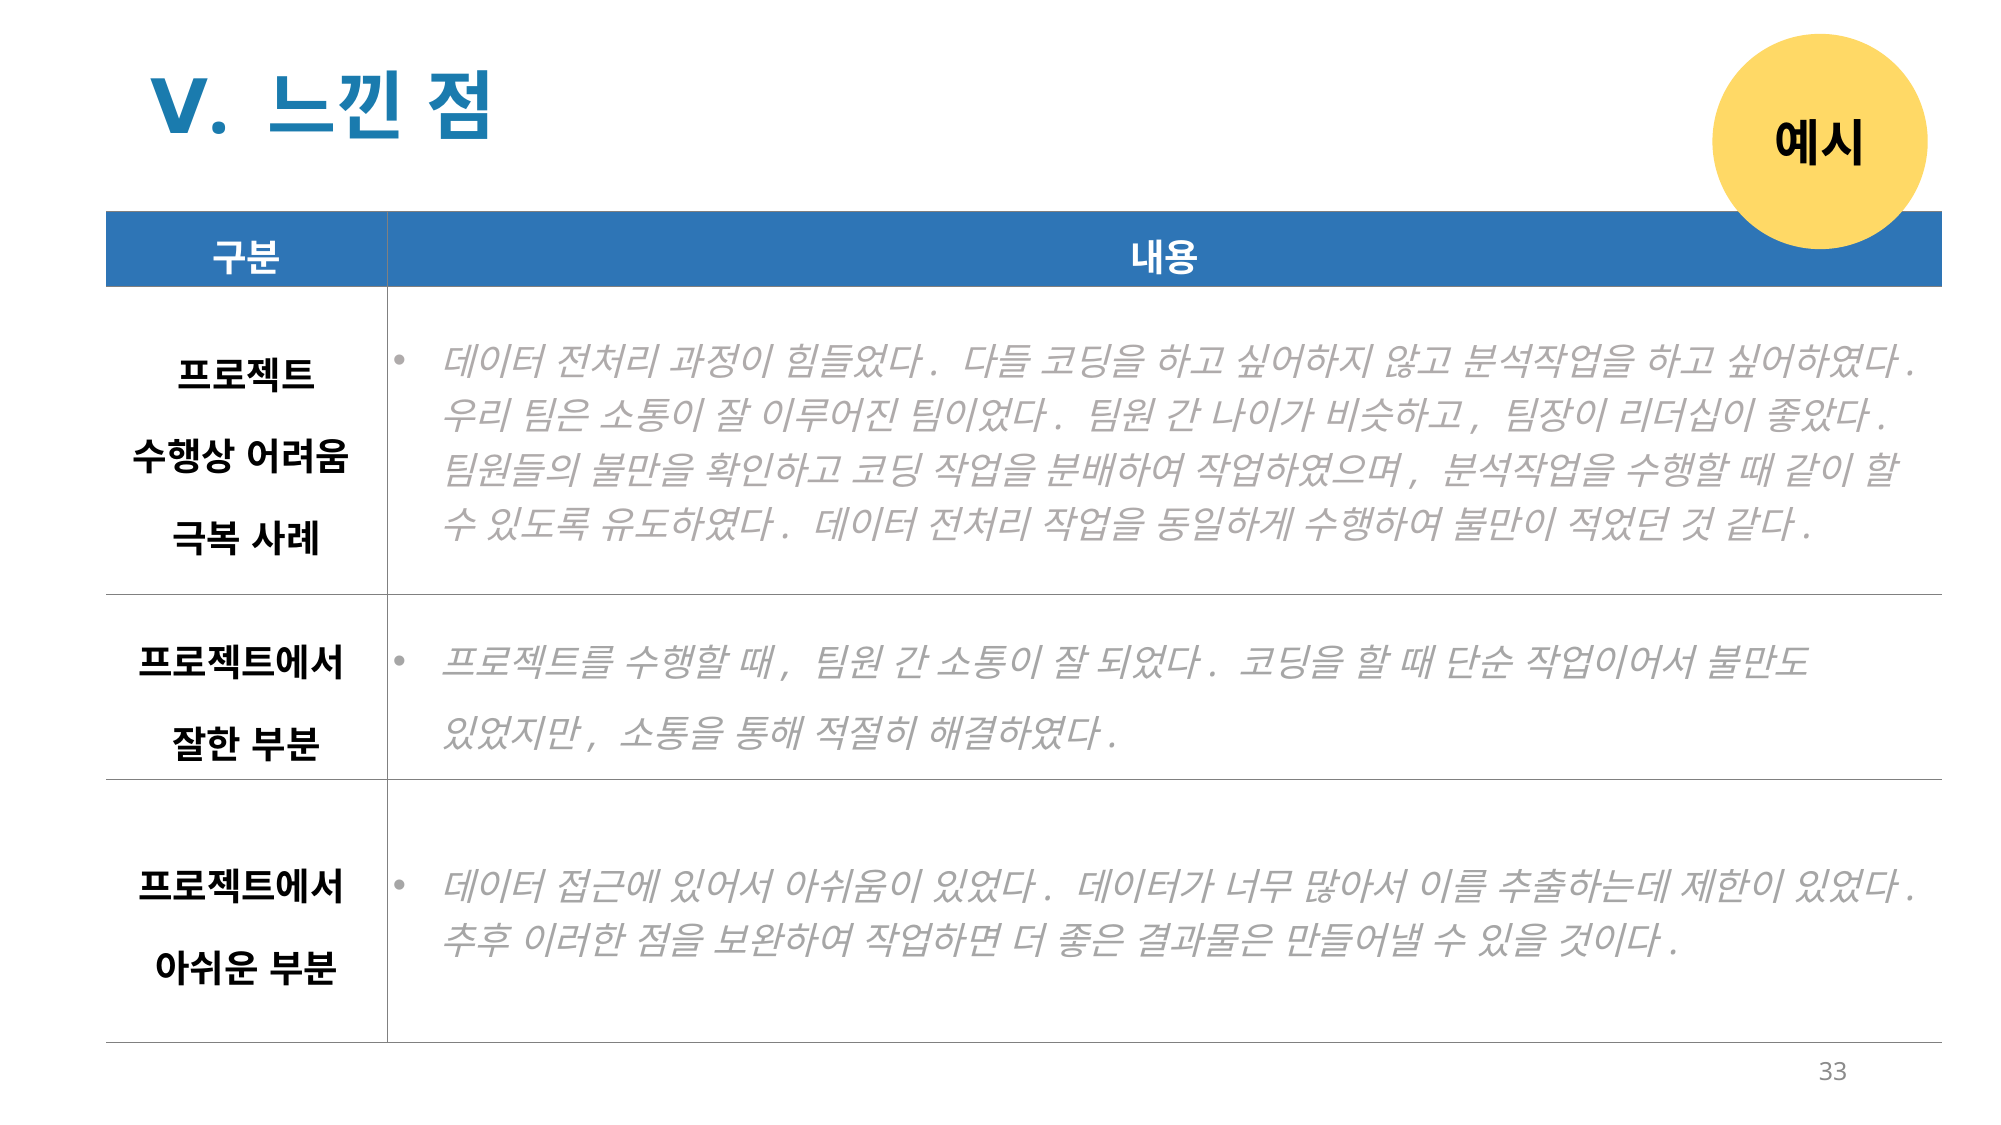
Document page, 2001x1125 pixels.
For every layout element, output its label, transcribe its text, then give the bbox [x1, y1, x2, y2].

table_cell 데이터 전처리 과정이 힘들었다. 다들 코딩을 하고 싶어하지 않고 분석작업을 하고 싶어하였다. 우리 팀은 소통이 잘 이루어진 팀이었다. 팀원 간 나이가 비슷하고, 팀장이 리더십이 좋았다. 팀원들의 불만을 확인하고 코딩 작업을 분배하여 작업하였으며, 분석작업을 수행할 때 같이 할 수 있도록 유도하였다. 데이터 전처리 작업을 동일하게 수행하여 불만이 적었던 것 같다. [388, 287, 1942, 594]
table_cell 프로젝트에서 잘한 부분 [106, 595, 387, 779]
table_cell 프로젝트 수행상 어려움 극복 사례 [106, 287, 387, 594]
text_box 예시 [1711, 32, 1929, 251]
table_cell 데이터 접근에 있어서 아쉬움이 있었다. 데이터가 너무 많아서 이를 추출하는데 제한이 있었다. 추후 이러한 점을 보완하여 작업하면 더 좋은 결과물은 만들어낼 수 있을 것이다. [388, 780, 1942, 1042]
table_cell 프로젝트에서 아쉬운 부분 [106, 780, 387, 1042]
slide_number 33 [1412, 1042, 1863, 1103]
table_header 내용 [388, 212, 1942, 286]
text_box Ⅴ. 느낀 점 [135, 50, 1252, 156]
table_cell 프로젝트를 수행할 때, 팀원 간 소통이 잘 되었다. 코딩을 할 때 단순 작업이어서 불만도 있었지만, 소통을 통해 적절히 해결하였다. [388, 595, 1942, 779]
table_header 구분 [106, 212, 387, 286]
